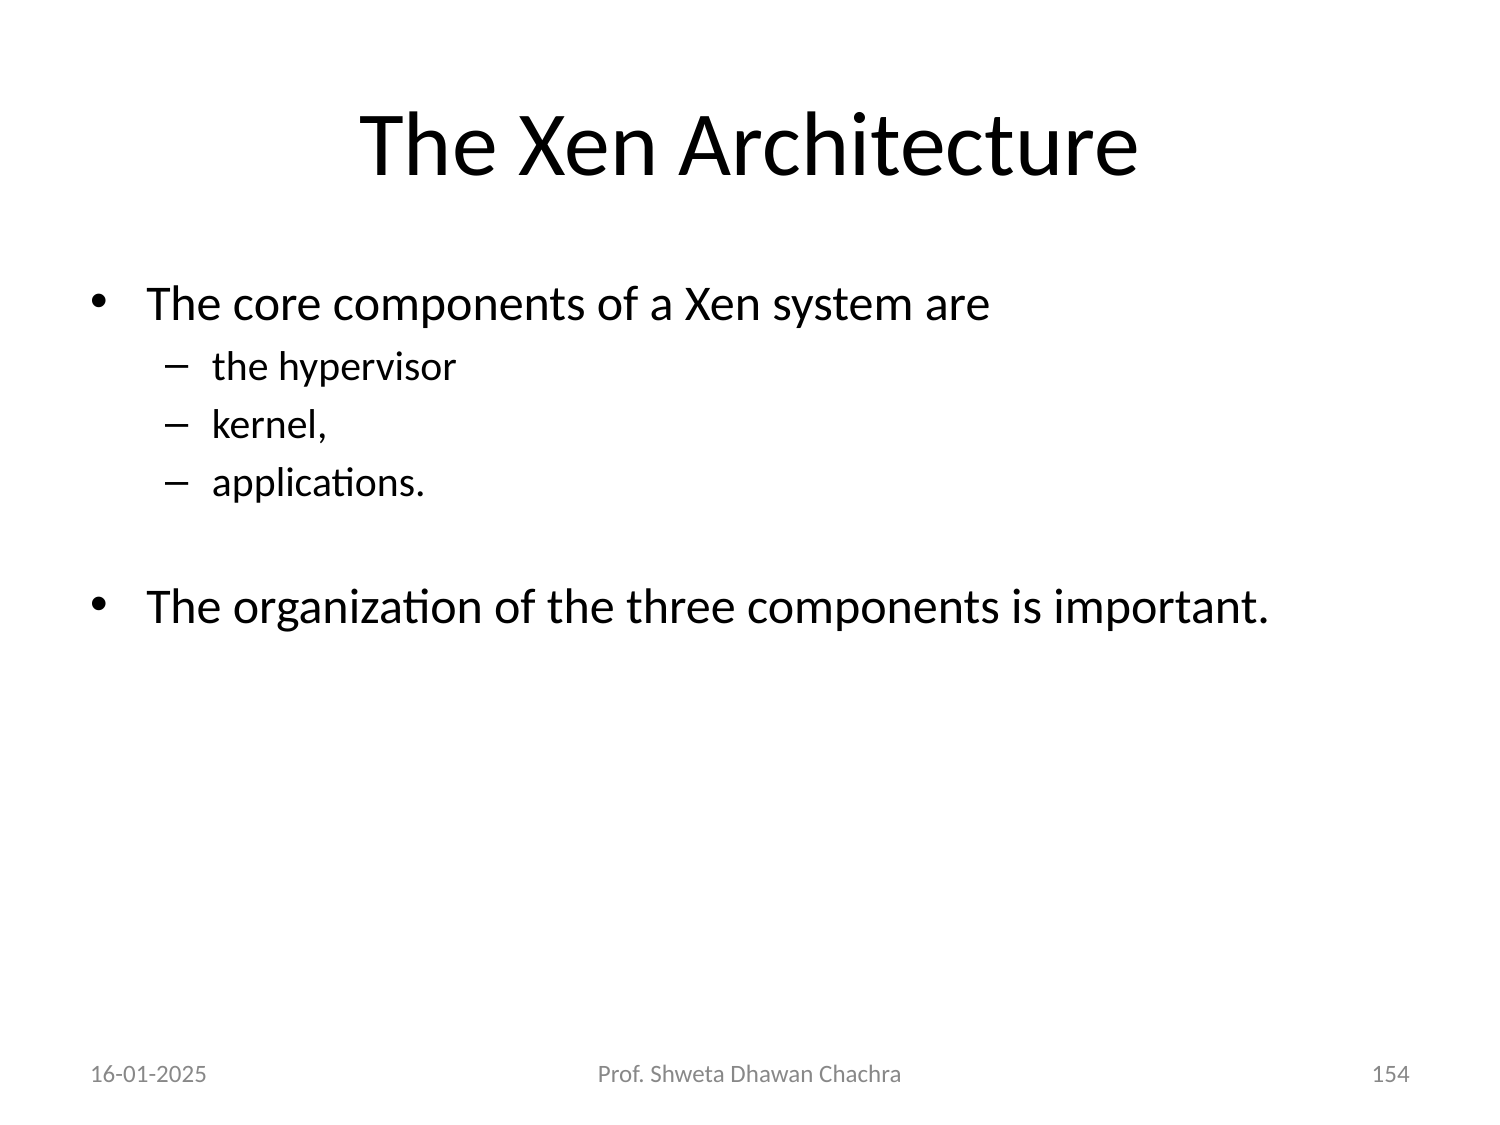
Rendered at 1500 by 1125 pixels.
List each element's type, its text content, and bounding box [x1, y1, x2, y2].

footer Prof. Shweta Dhawan Chachra [512, 1042, 988, 1103]
slide_number ‹#› [1074, 1042, 1425, 1103]
list The core components of a Xen system are the hypervisor kernel, applications. The organization of the three components is important. [75, 262, 1425, 1005]
title The Xen Architecture [75, 45, 1425, 233]
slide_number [75, 1042, 425, 1103]
